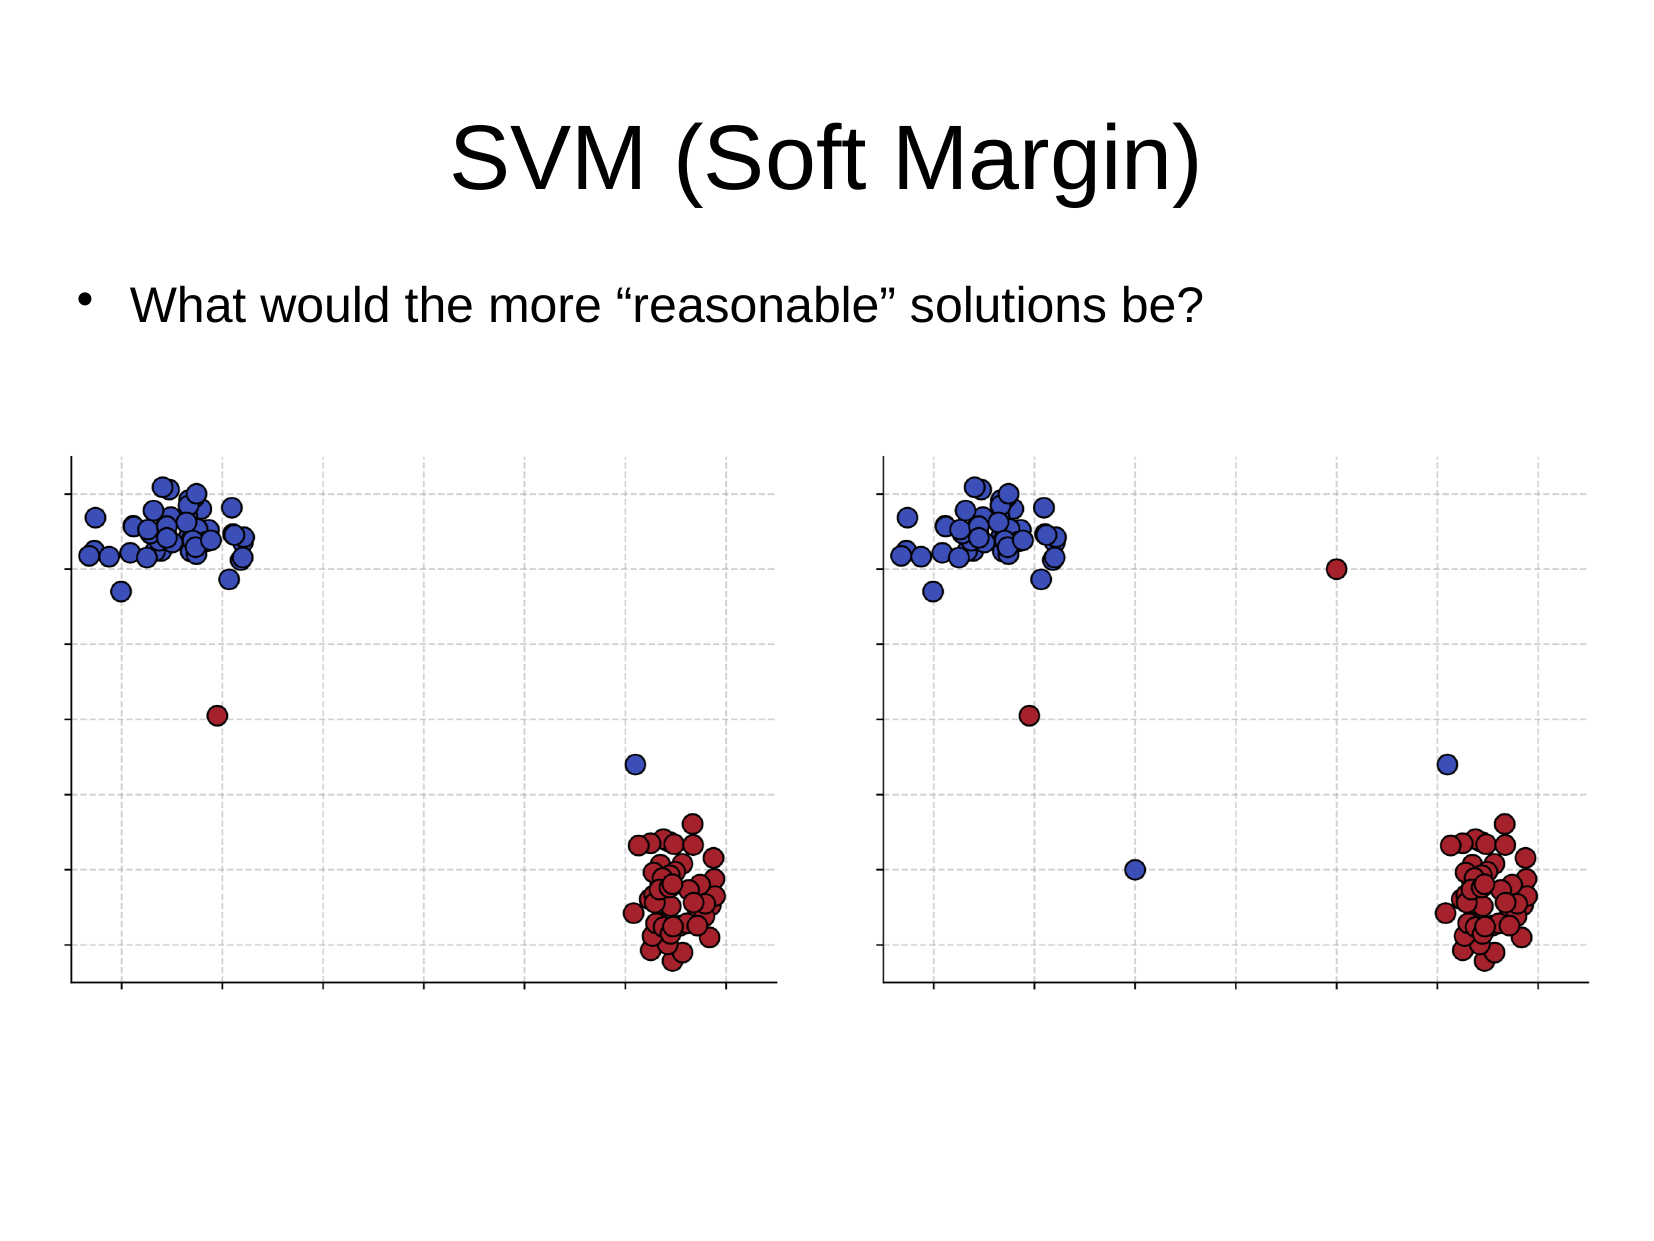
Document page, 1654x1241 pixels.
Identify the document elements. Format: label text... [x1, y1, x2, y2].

text_box What would the more “reasonable” solutions be? [58, 272, 1605, 1174]
picture [58, 450, 1595, 996]
text_box SVM (Soft Margin) [82, 49, 1571, 257]
